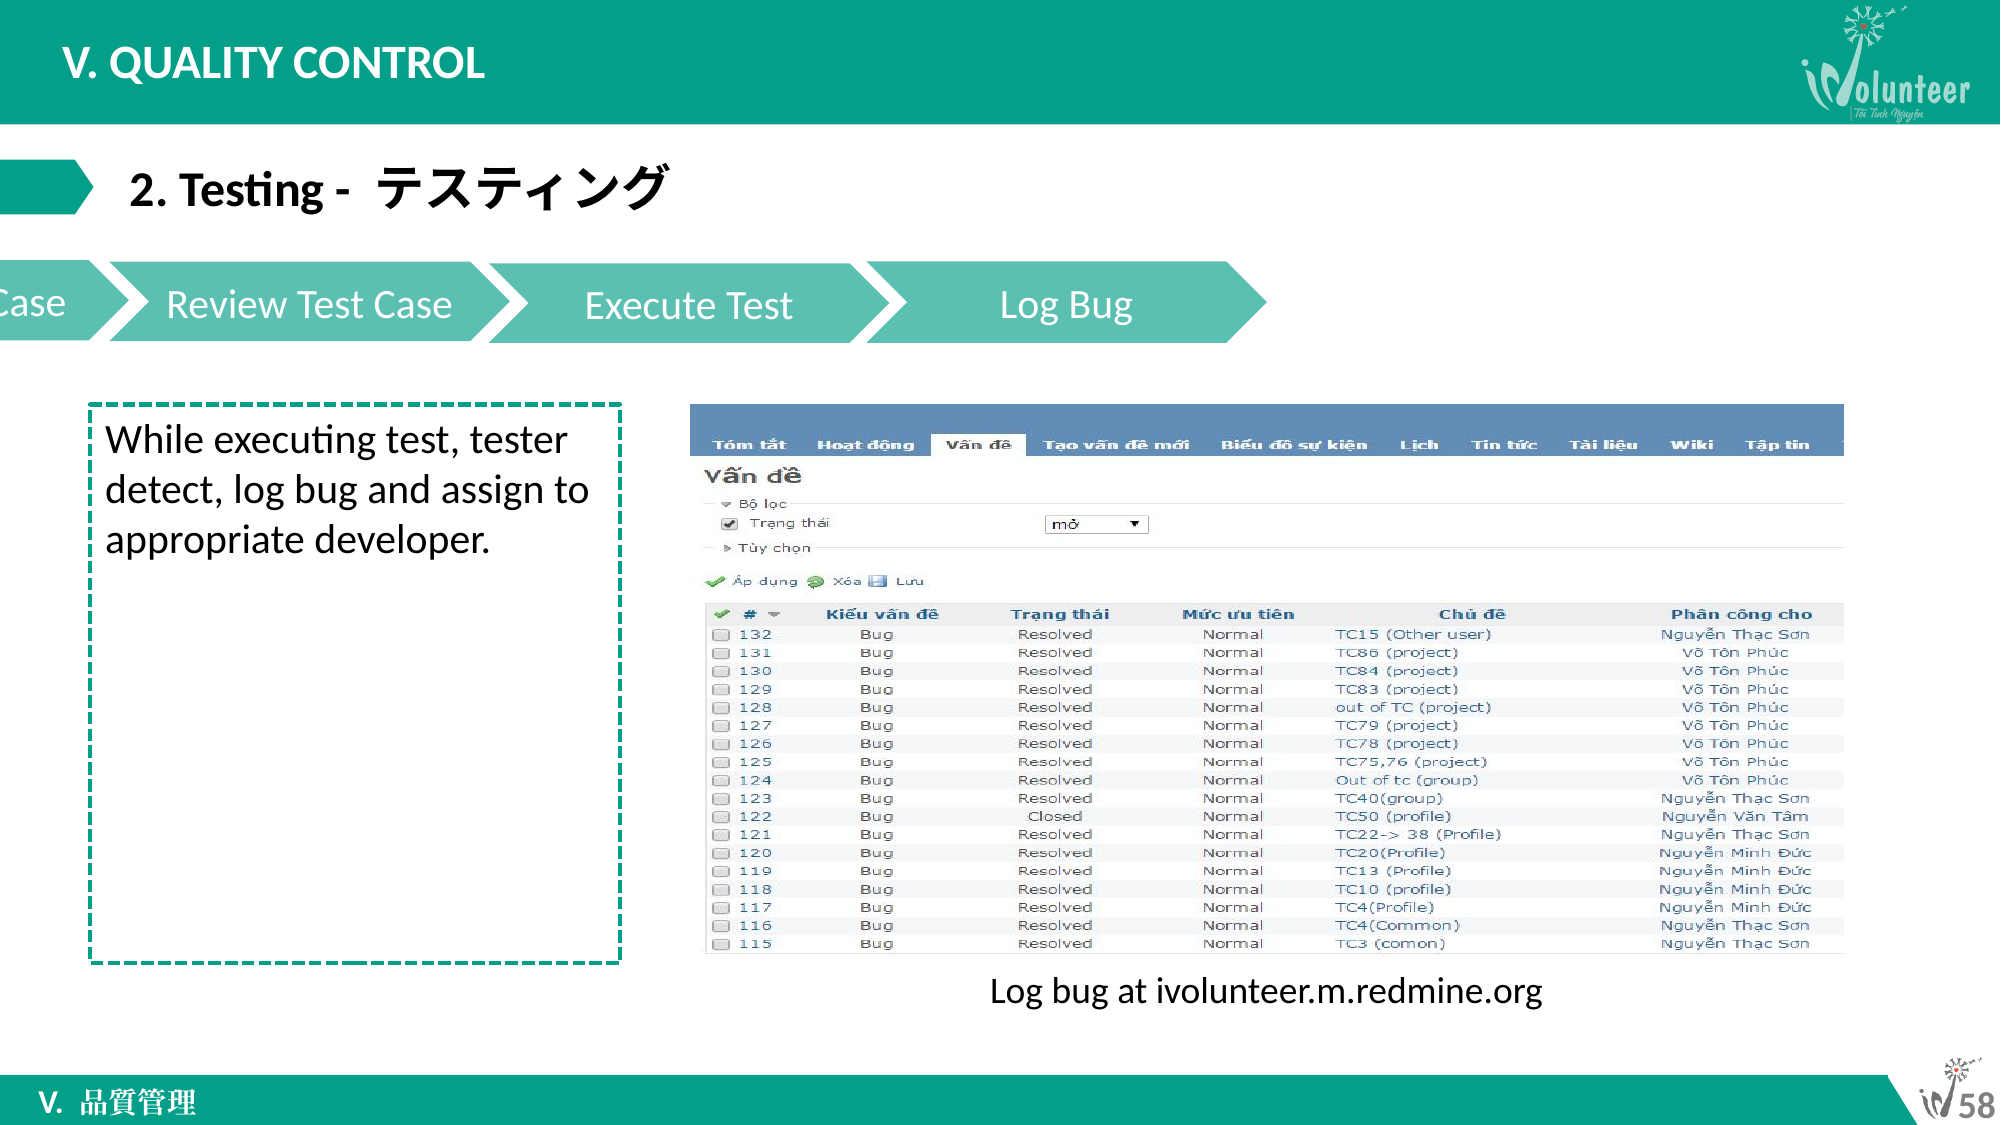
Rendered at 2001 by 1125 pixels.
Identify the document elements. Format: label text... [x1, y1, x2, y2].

text_box Review Test Case [106, 260, 512, 343]
text_box Execute Test [486, 262, 891, 344]
picture [690, 404, 1844, 963]
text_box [0, 1074, 1919, 1125]
text_box V. QUALITY CONTROL [47, 23, 502, 96]
text_box Log Bug [863, 260, 1269, 344]
text_box 58 [1943, 1073, 2000, 1125]
text_box [0, 0, 1779, 125]
picture [1919, 1057, 1982, 1119]
text_box Create Test Case [0, 258, 131, 342]
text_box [0, 149, 685, 225]
text_box [1779, 0, 1997, 125]
text_box Log bug at ivolunteer.m.redmine.org [975, 963, 1559, 1019]
text_box While executing test, tester detect, log bug and assign to appropriate developer. [90, 404, 620, 963]
